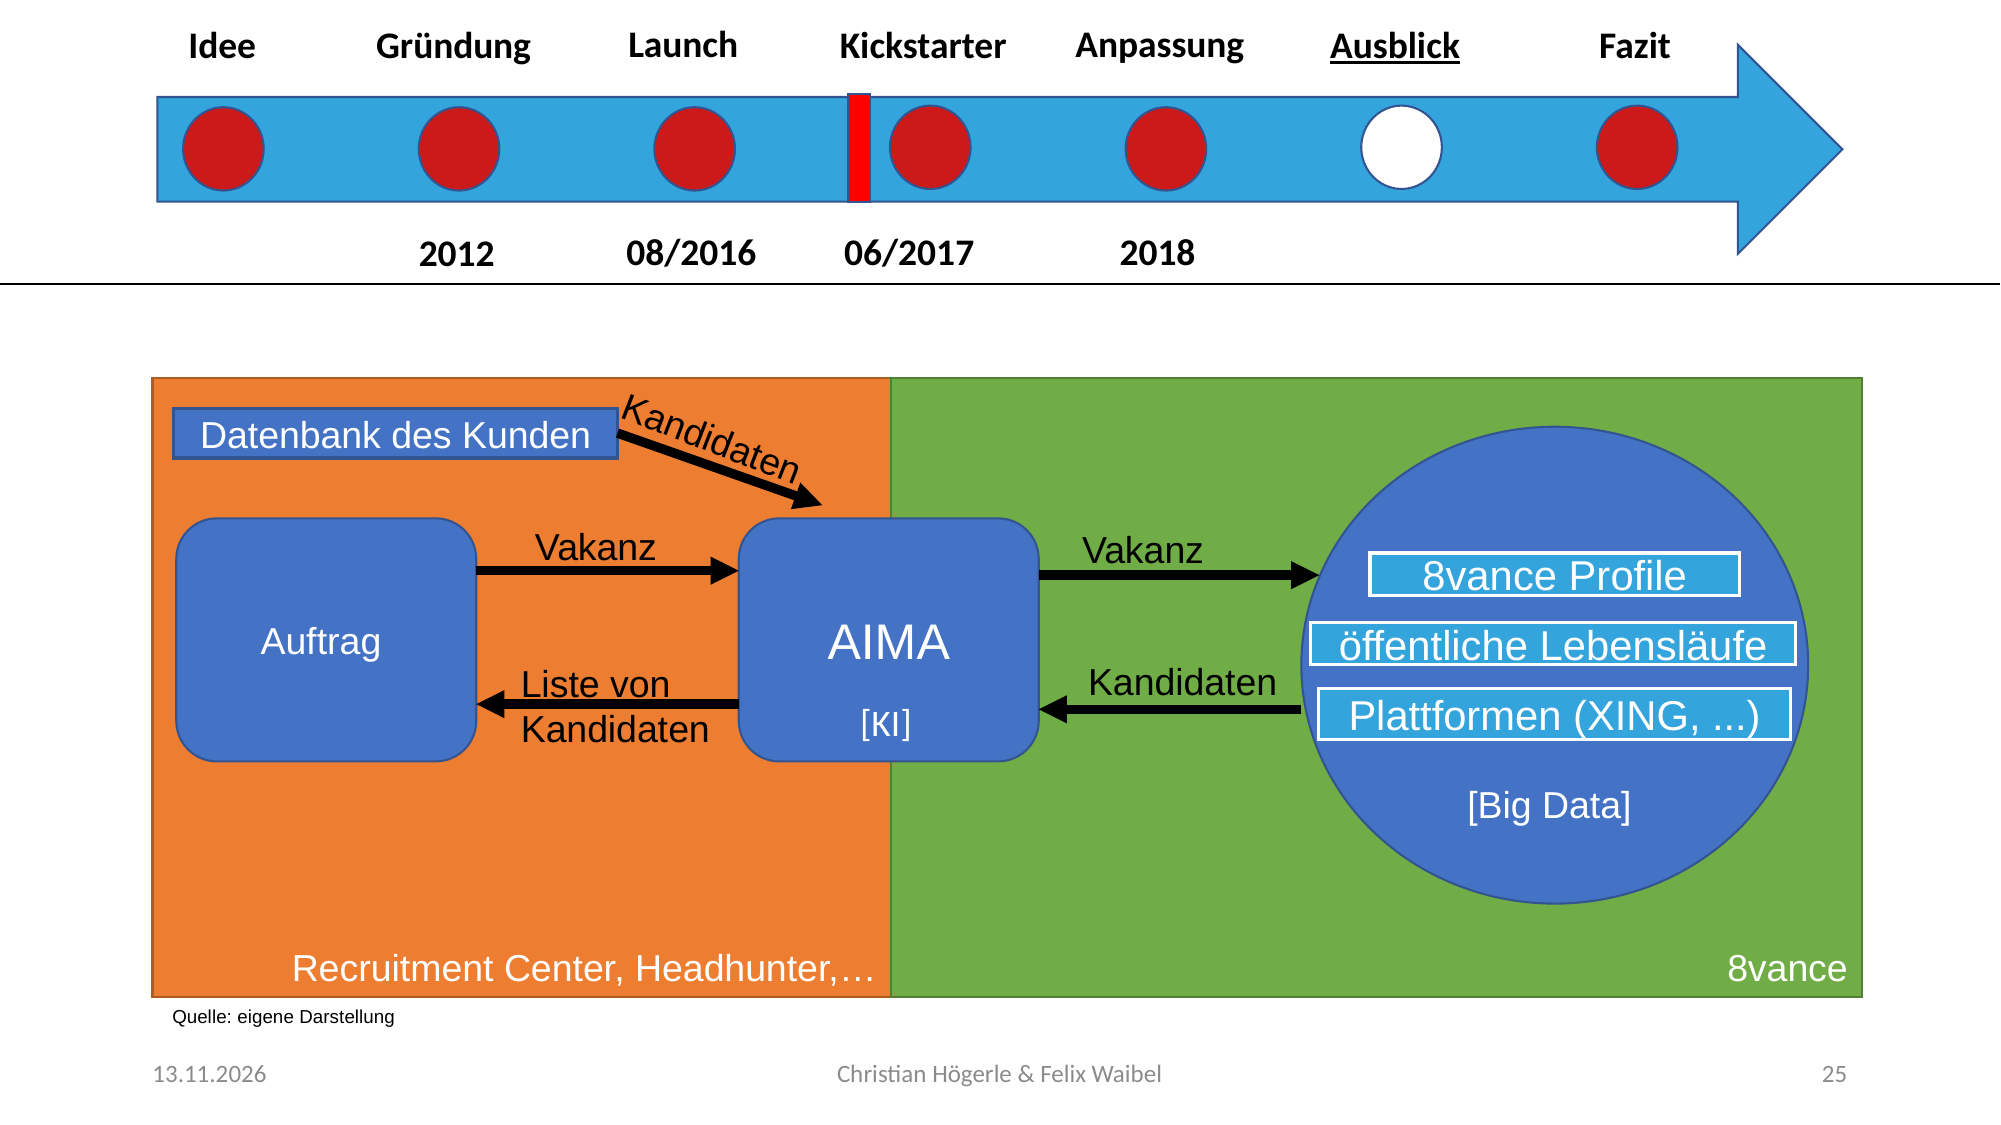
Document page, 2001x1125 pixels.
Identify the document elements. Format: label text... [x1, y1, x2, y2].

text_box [617, 433, 823, 506]
text_box Quelle: eigene Darstellung [157, 997, 927, 1035]
slide_number 25 [1412, 1042, 1863, 1103]
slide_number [137, 1042, 588, 1103]
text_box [157, 12, 1843, 283]
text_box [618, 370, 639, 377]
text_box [152, 377, 1863, 997]
footer Christian Högerle & Felix Waibel [662, 1042, 1338, 1103]
